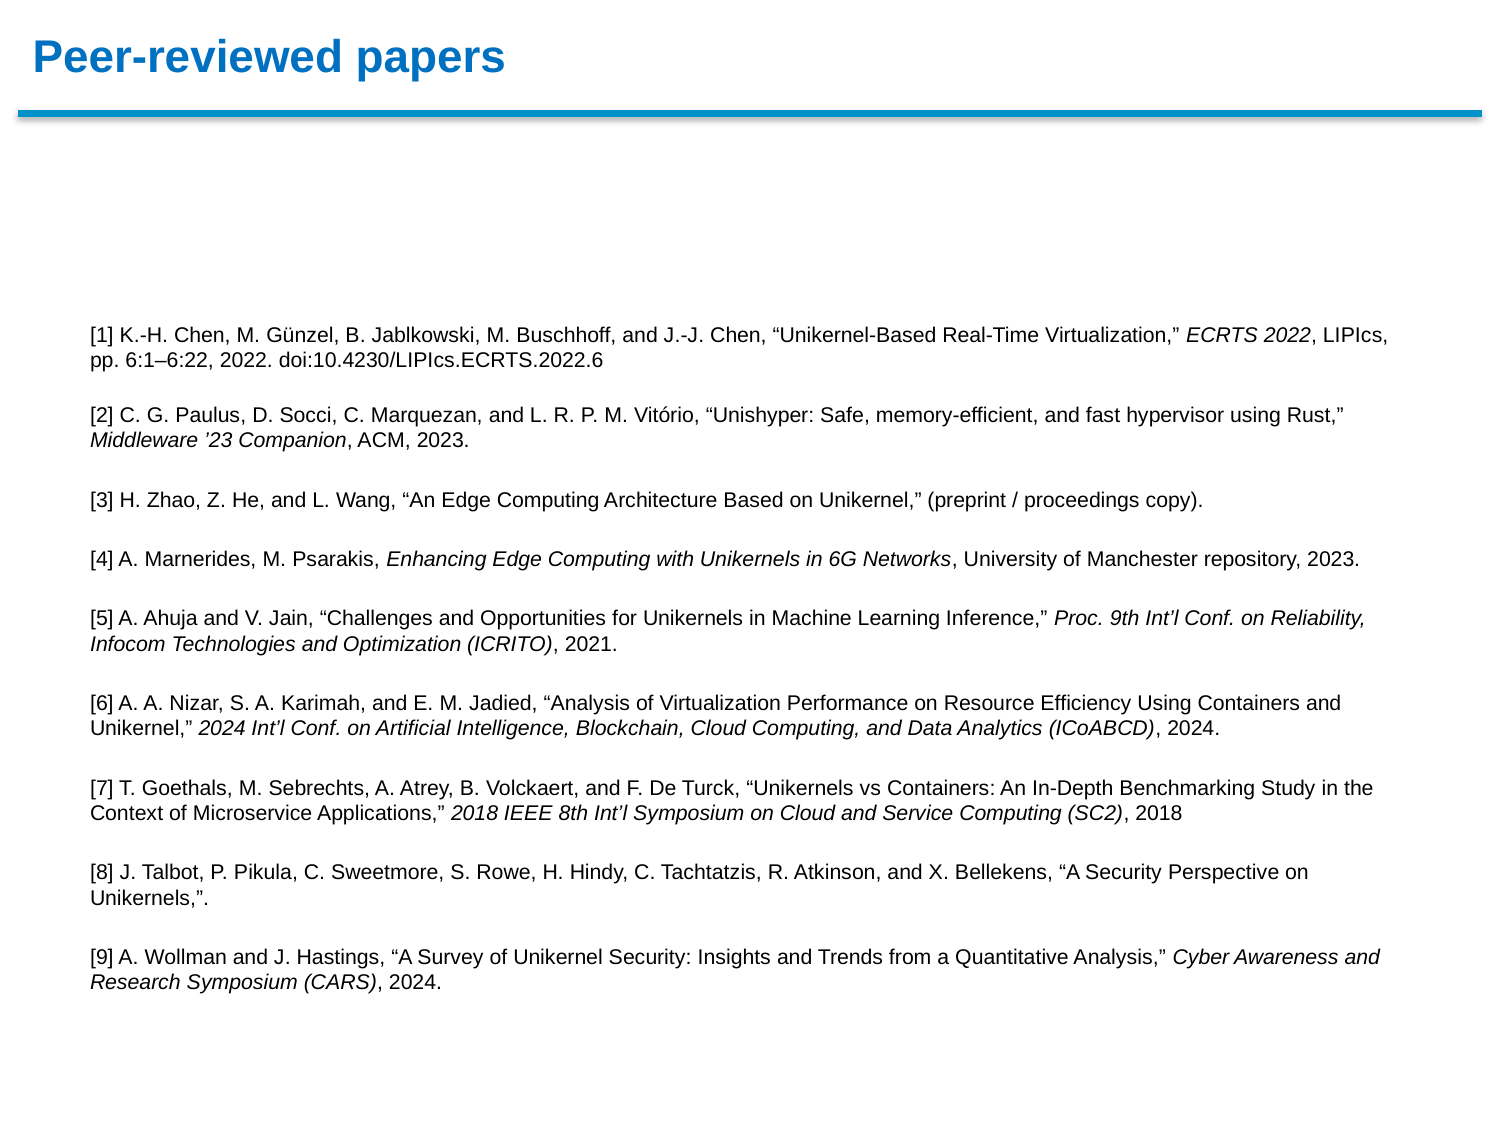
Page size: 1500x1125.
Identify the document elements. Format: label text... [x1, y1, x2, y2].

list [1] K.-H. Chen, M. Günzel, B. Jablkowski, M. Buschhoff, and J.-J. Chen, “Unikernel-Based Real-Time Virtualization,” ECRTS 2022, LIPIcs, pp. 6:1–6:22, 2022. doi:10.4230/LIPIcs.ECRTS.2022.6 [2] C. G. Paulus, D. Socci, C. Marquezan, and L. R. P. M. Vitório, “Unishyper: Safe, memory-efficient, and fast hypervisor using Rust,” Middleware ’23 Companion, ACM, 2023. [3] H. Zhao, Z. He, and L. Wang, “An Edge Computing Architecture Based on Unikernel,” (preprint / proceedings copy). [4] A. Marnerides, M. Psarakis, Enhancing Edge Computing with Unikernels in 6G Networks, University of Manchester repository, 2023. [5] A. Ahuja and V. Jain, “Challenges and Opportunities for Unikernels in Machine Learning Inference,” Proc. 9th Int’l Conf. on Reliability, Infocom Technologies and Optimization (ICRITO), 2021. [6] A. A. Nizar, S. A. Karimah, and E. M. Jadied, “Analysis of Virtualization Performance on Resource Efficiency Using Containers and Unikernel,” 2024 Int’l Conf. on Artificial Intelligence, Blockchain, Cloud Computing, and Data Analytics (ICoABCD), 2024. [7] T. Goethals, M. Sebrechts, A. Atrey, B. Volckaert, and F. De Turck, “Unikernels vs Containers: An In-Depth Benchmarking Study in the Context of Microservice Applications,” 2018 IEEE 8th Int’l Symposium on Cloud and Service Computing (SC2), 2018 [8] J. Talbot, P. Pikula, C. Sweetmore, S. Rowe, H. Hindy, C. Tachtatzis, R. Atkinson, and X. Bellekens, “A Security Perspective on Unikernels,”. [9] A. Wollman and J. Hastings, “A Survey of Unikernel Security: Insights and Trends from a Quantitative Analysis,” Cyber Awareness and Research Symposium (CARS), 2024. [75, 262, 1411, 1005]
title Peer-reviewed papers [17, 19, 1385, 114]
